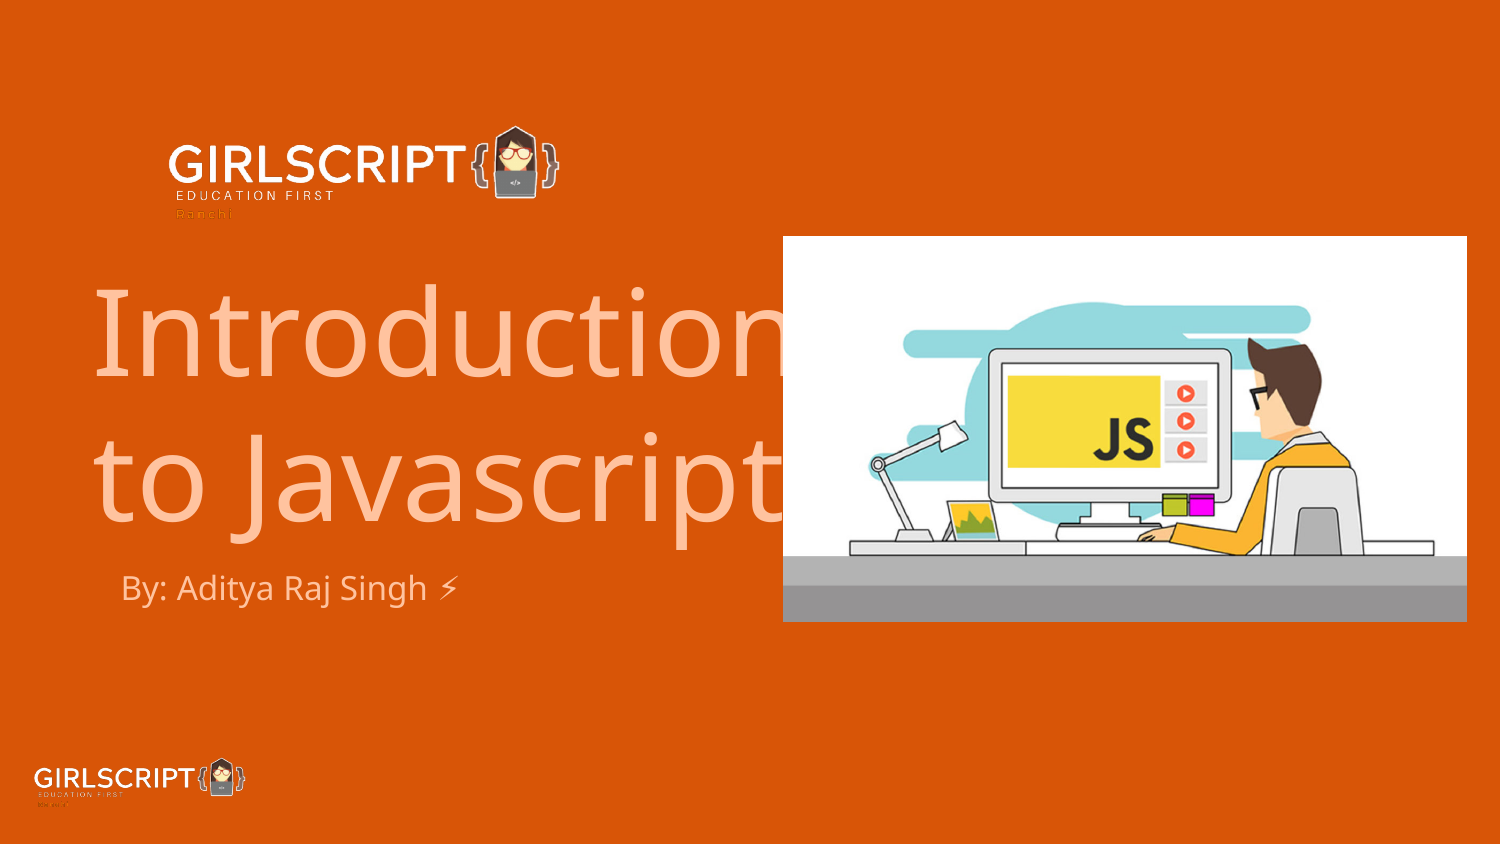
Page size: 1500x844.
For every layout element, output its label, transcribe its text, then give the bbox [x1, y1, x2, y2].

picture [782, 236, 1468, 622]
picture [15, 9, 752, 395]
title Introduction to Javascript [92, 246, 777, 546]
text_box By: Aditya Raj Singh ⚡ [105, 552, 598, 653]
picture [0, 696, 349, 844]
